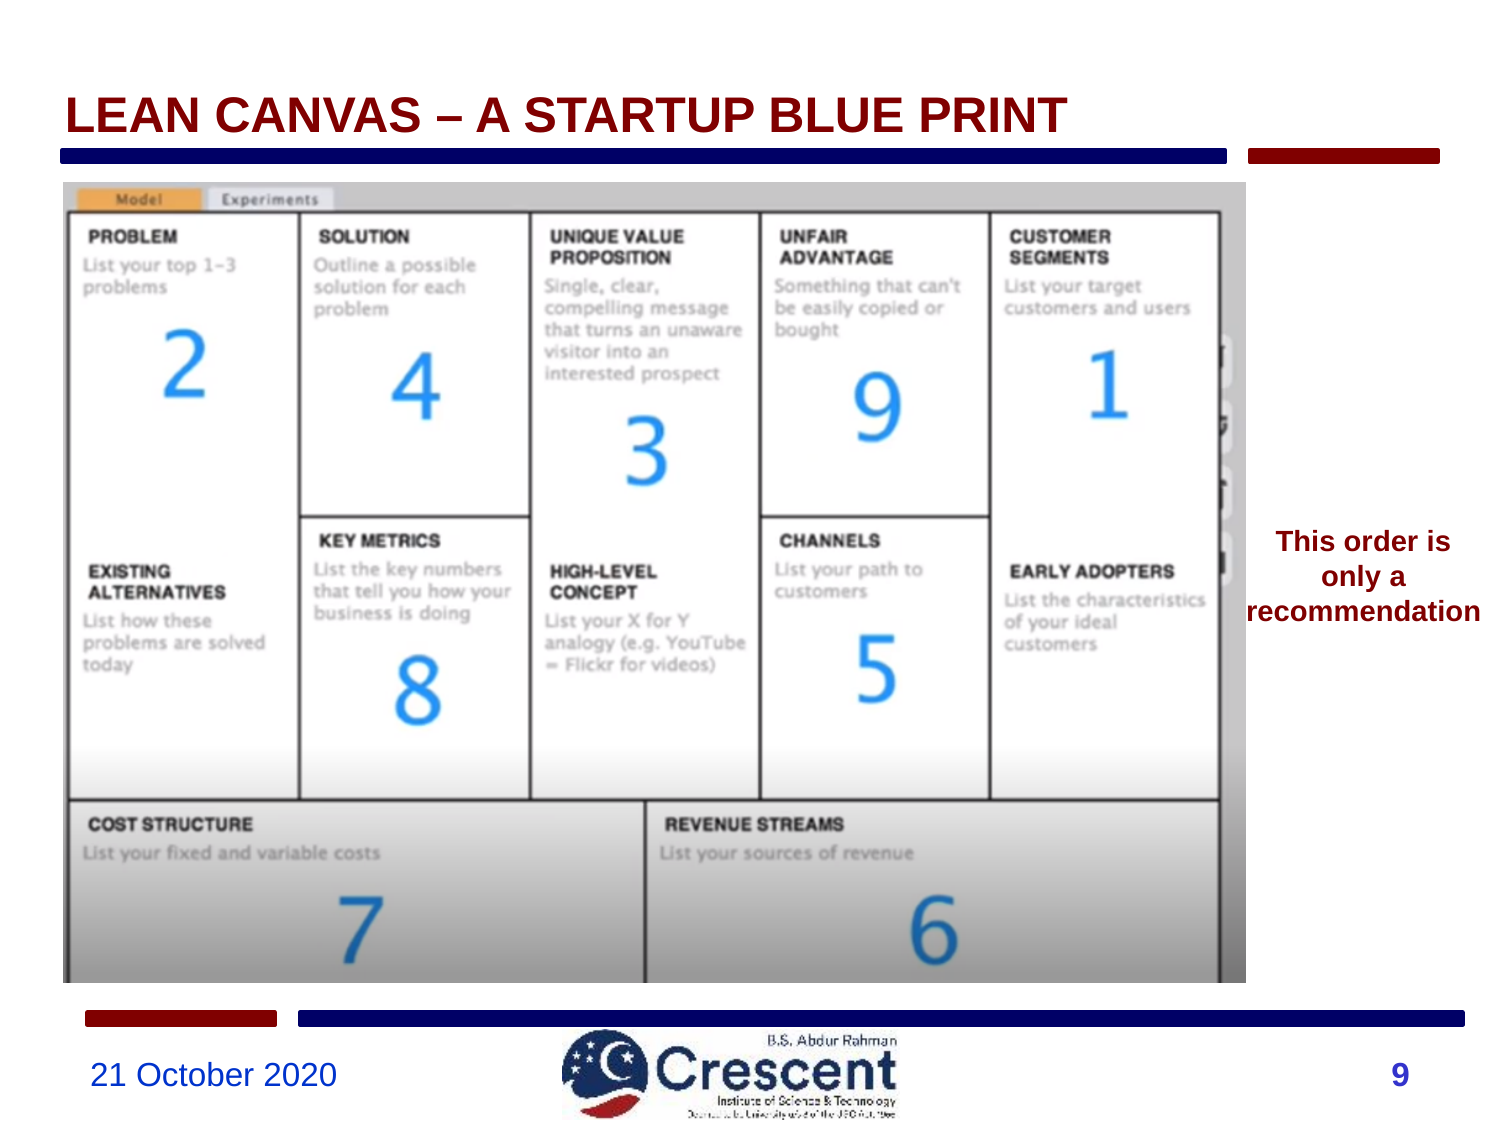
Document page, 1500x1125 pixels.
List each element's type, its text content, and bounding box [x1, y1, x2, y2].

picture [62, 182, 1247, 983]
picture [562, 1029, 901, 1120]
text_box [1248, 148, 1440, 164]
slide_number 9 [1374, 1042, 1425, 1103]
text_box This order is only a recommendation [1251, 515, 1500, 635]
text_box [85, 1010, 277, 1027]
text_box [298, 1010, 1465, 1027]
text_box [60, 150, 1227, 164]
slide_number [75, 1042, 425, 1103]
text_box LEAN CANVAS – A STARTUP BLUE PRINT [49, 74, 1338, 150]
